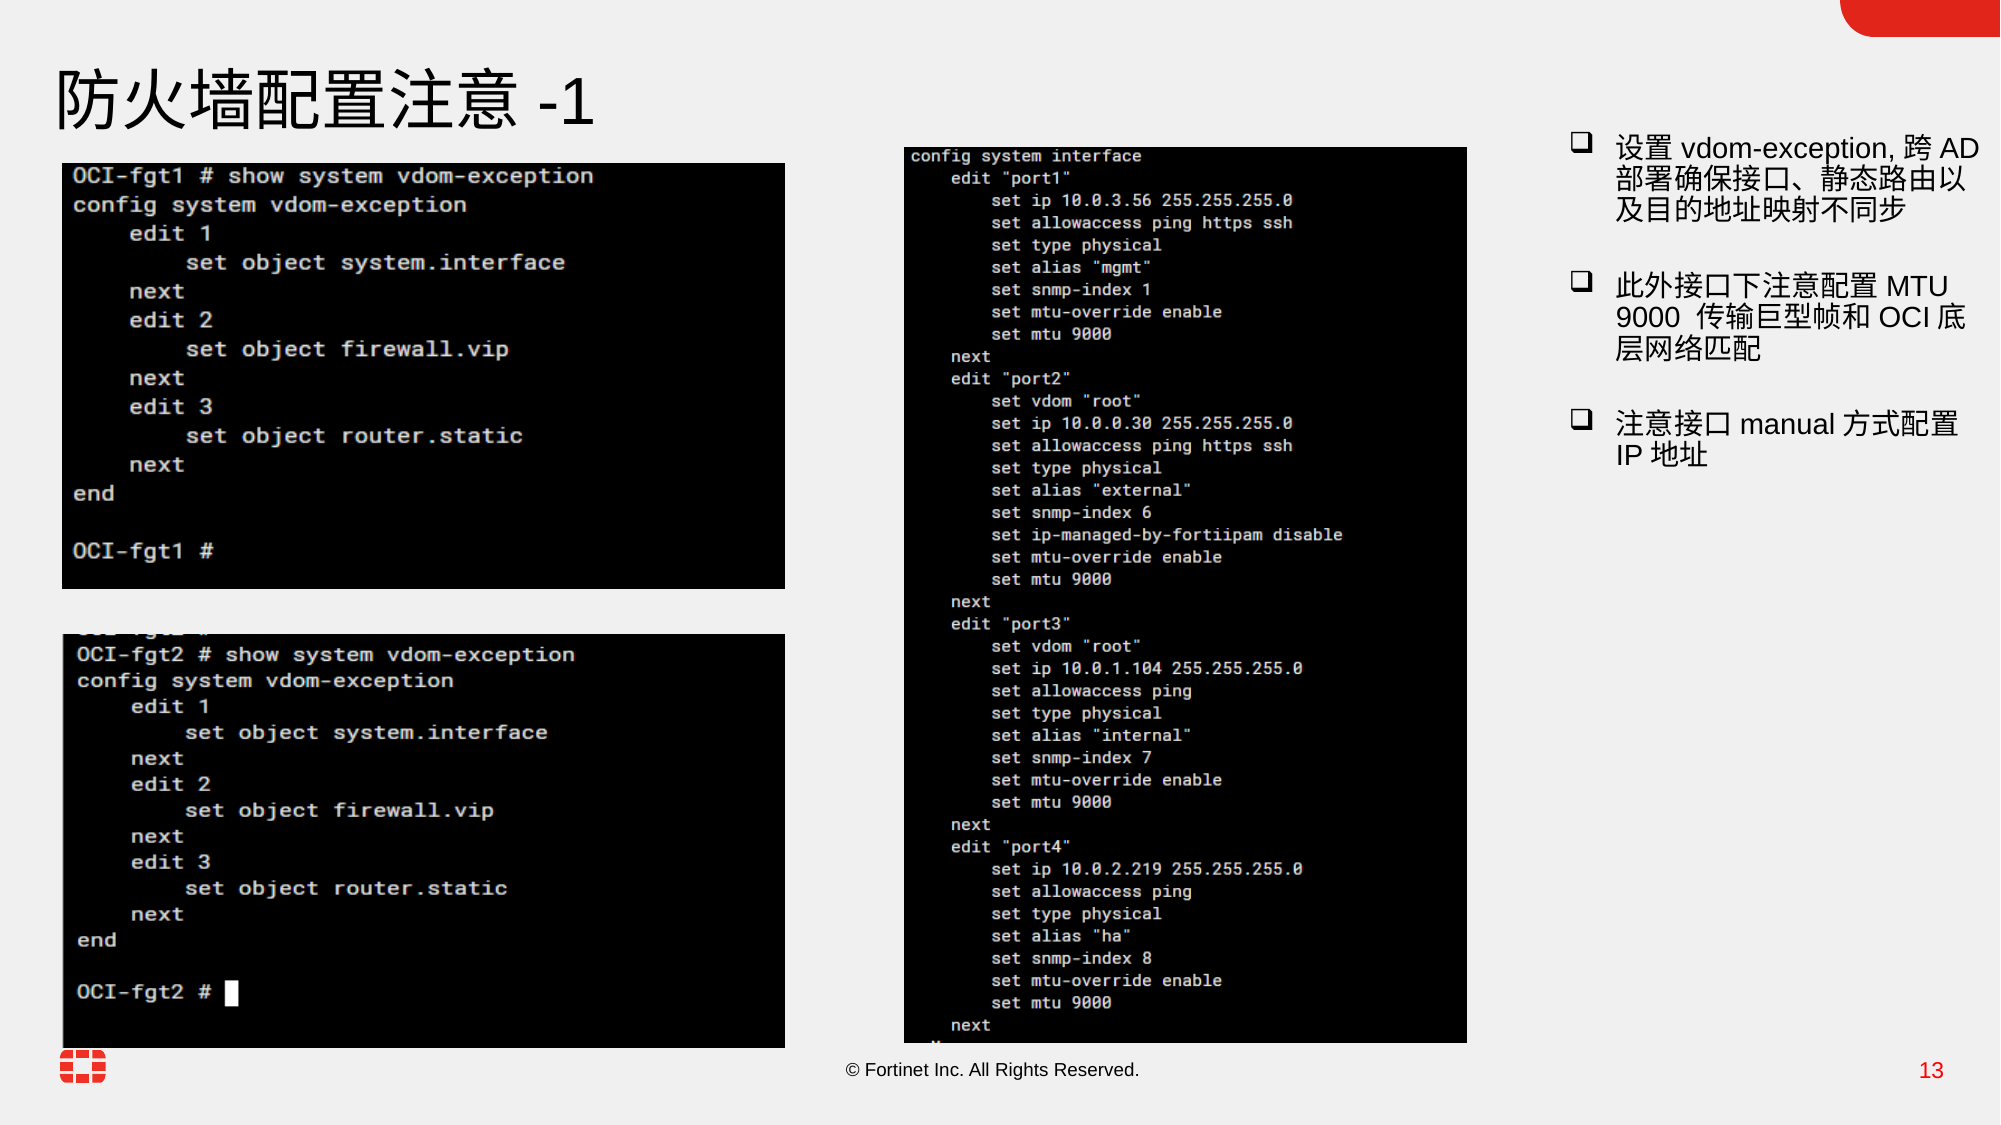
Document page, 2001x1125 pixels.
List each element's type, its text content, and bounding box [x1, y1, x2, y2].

picture [62, 634, 785, 1049]
picture [62, 163, 785, 590]
text_box 防火墙配置注意-1 [39, 59, 612, 147]
picture [904, 147, 1467, 1043]
text_box 设置vdom-exception,跨AD部署确保接口、静态路由以及目的地址映射不同步 此外接口下注意配置MTU 9000 传输巨型帧和OCI底层网络匹配 注意接口manual方式配置IP地址 [1554, 125, 1997, 480]
